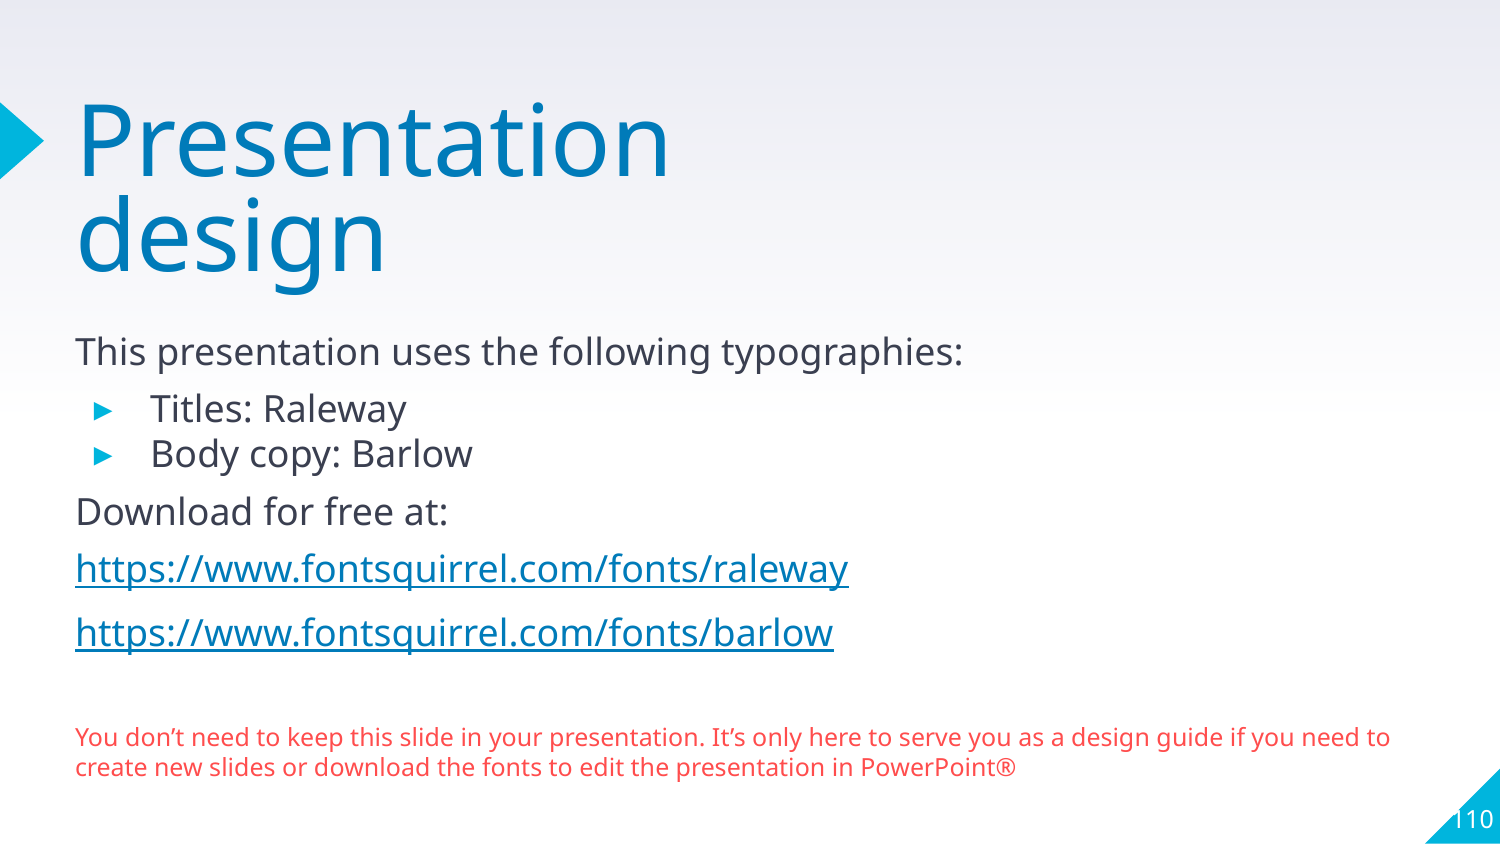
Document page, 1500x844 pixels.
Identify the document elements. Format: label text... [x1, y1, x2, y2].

text_box You don’t need to keep this slide in your presentation. It’s only here to serve you as a design guide if you need to create new slides or download the fonts to edit the presentation in PowerPoint® [75, 721, 1419, 786]
list This presentation uses the following typographies: Titles: Raleway Body copy: Barlow Download for free at: https://www.fontsquirrel.com/fonts/raleway https://www.fontsquirrel.com/fonts/barlow [75, 327, 1001, 721]
slide_number 110 [1418, 760, 1494, 838]
title Presentation design [75, 99, 1001, 277]
